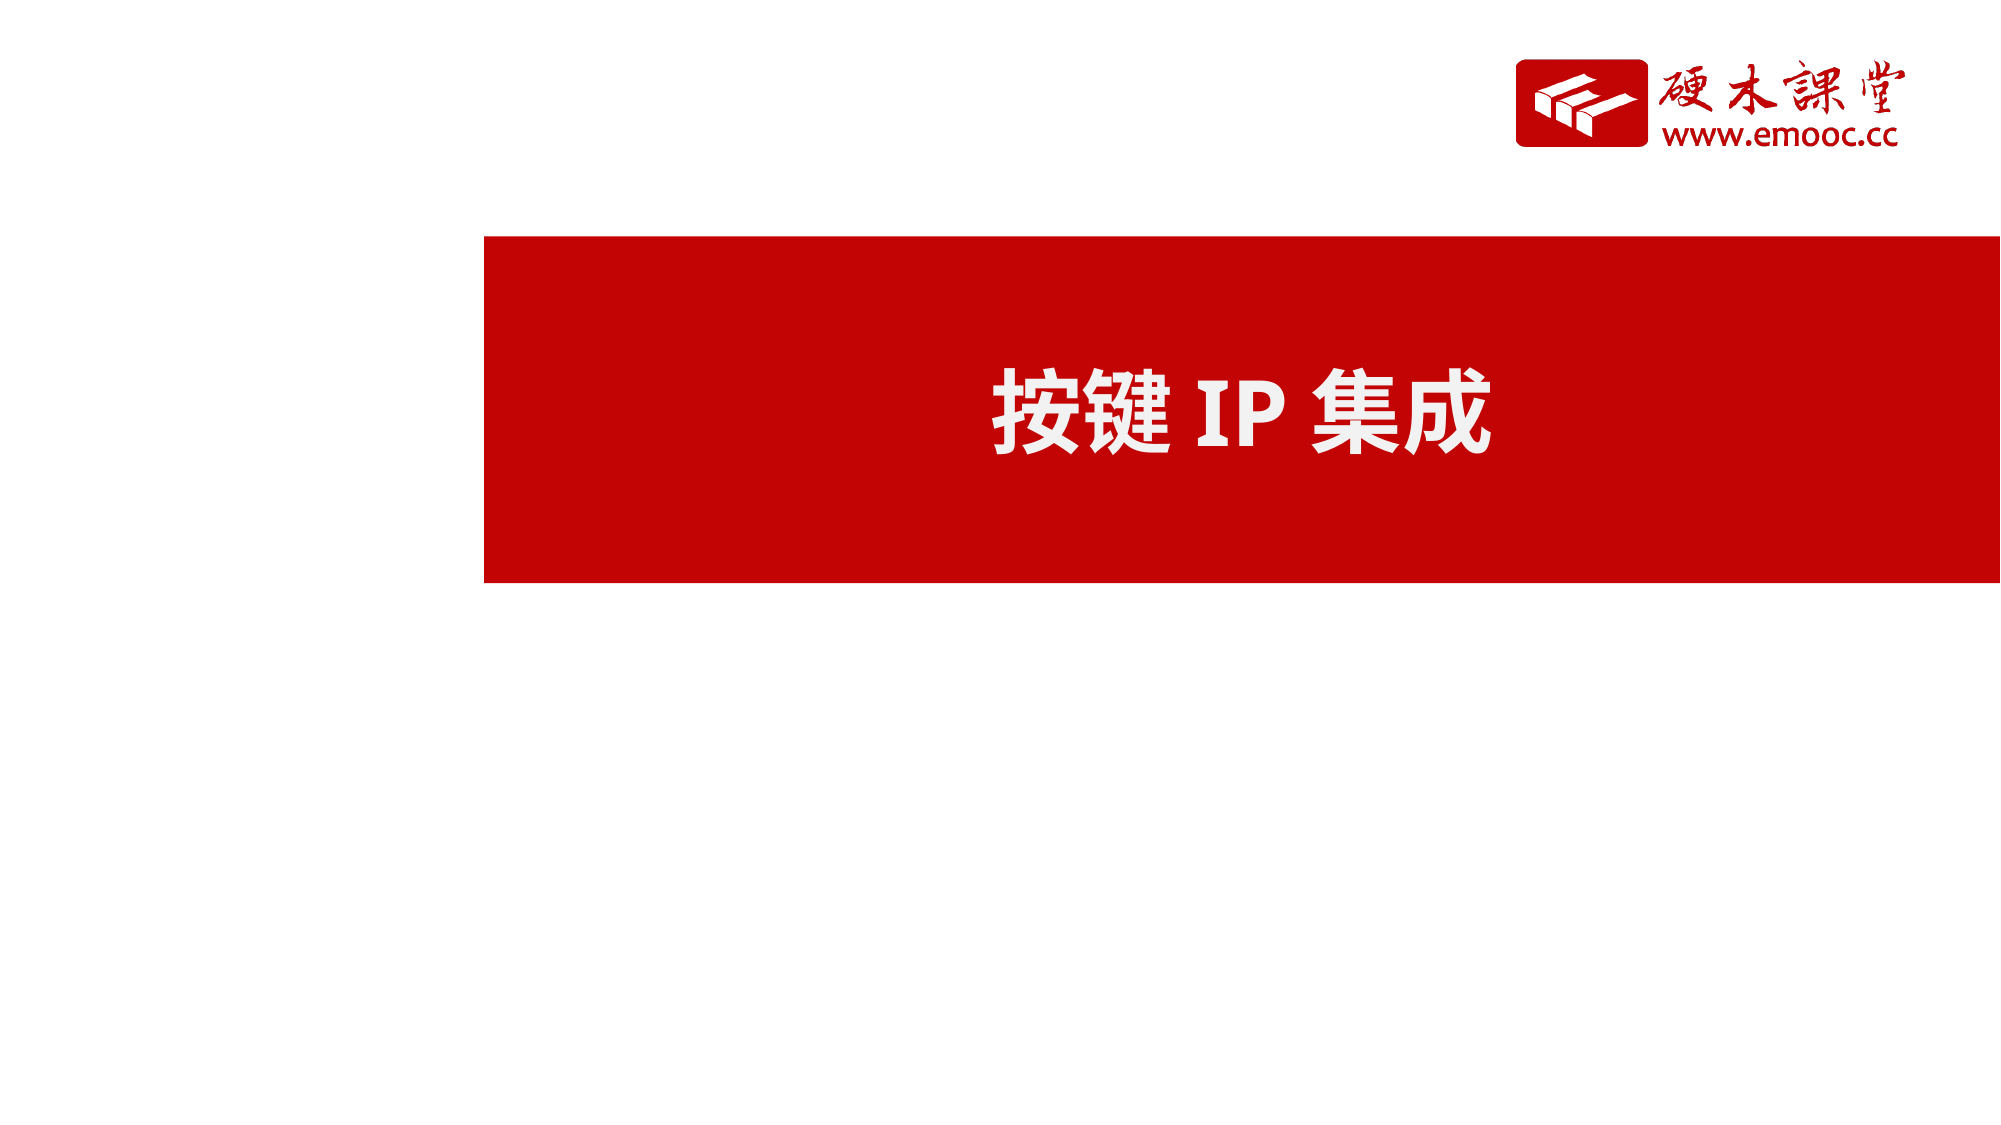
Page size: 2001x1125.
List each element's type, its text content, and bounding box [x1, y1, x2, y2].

title 按键IP集成 [484, 236, 2000, 584]
picture [1516, 59, 1905, 147]
